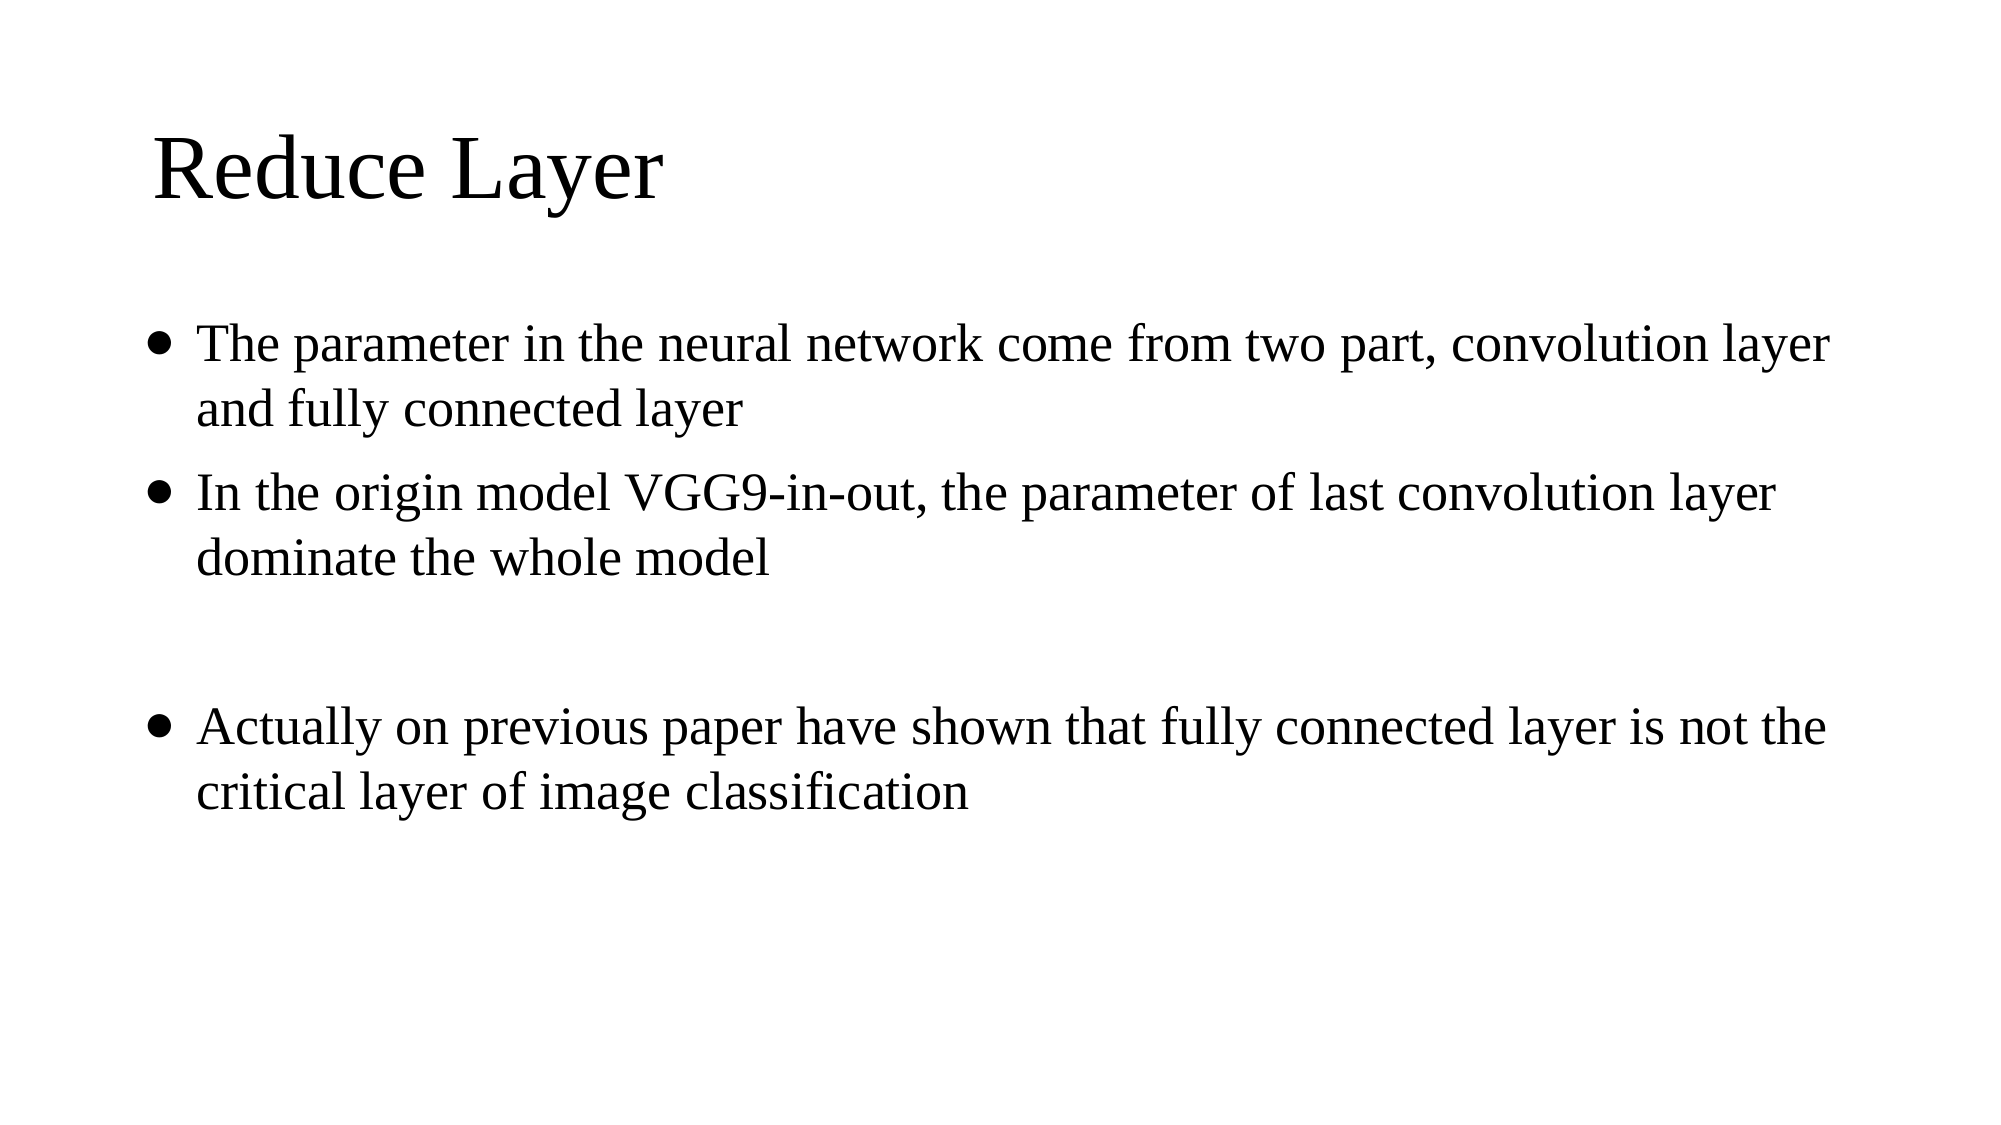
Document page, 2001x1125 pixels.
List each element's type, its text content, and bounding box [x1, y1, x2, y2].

title Reduce Layer [137, 59, 1863, 278]
list The parameter in the neural network come from two part, convolution layer and fully connected layer In the origin model VGG9-in-out, the parameter of last convolution layer dominate the whole model Actually on previous paper have shown that fully connected layer is not the critical layer of image classification [111, 299, 1898, 828]
